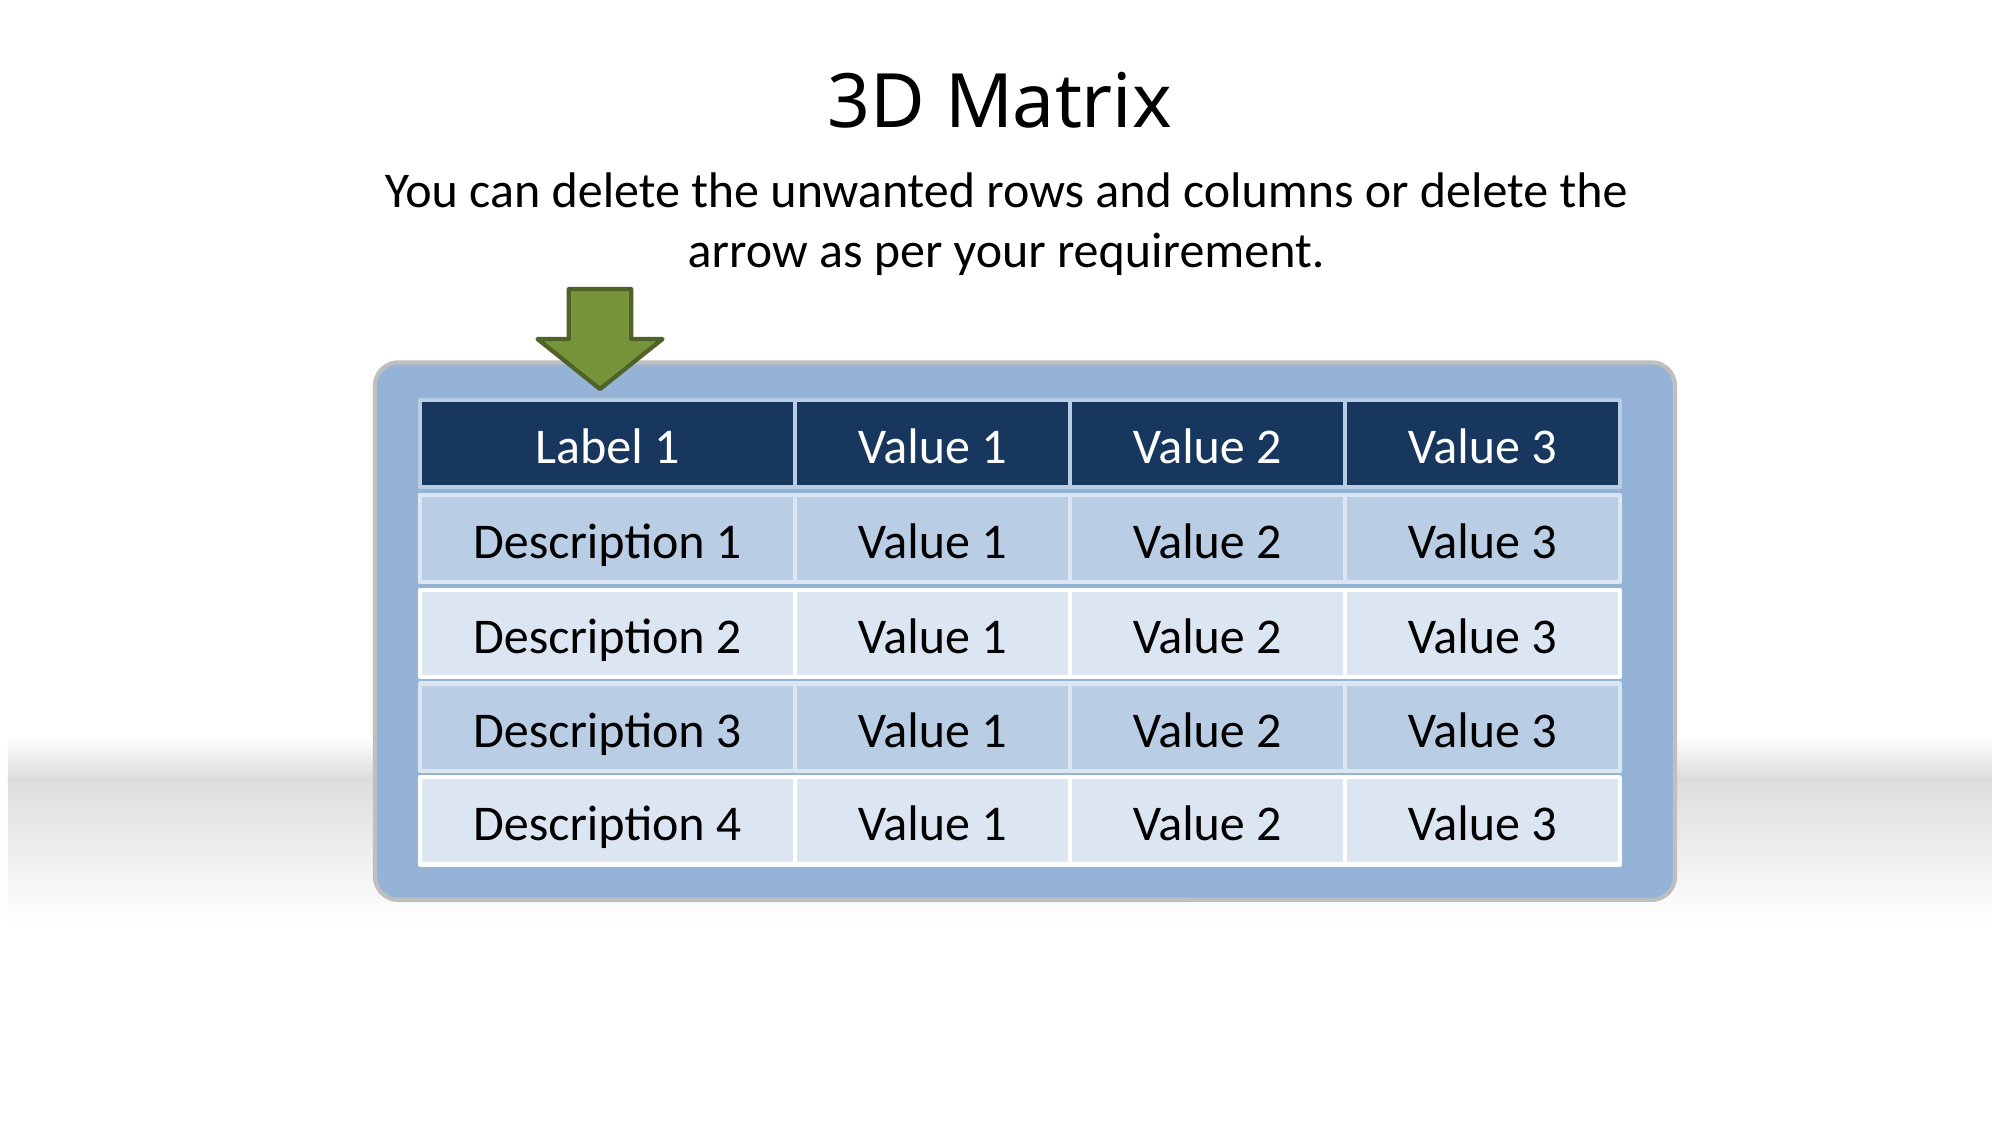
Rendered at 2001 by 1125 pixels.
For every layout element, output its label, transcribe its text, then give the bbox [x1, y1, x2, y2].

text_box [419, 399, 1620, 865]
title 3D Matrix [324, 45, 1675, 150]
text_box You can delete the unwanted rows and columns or delete the arrow as per your requirement. [350, 149, 1663, 285]
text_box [7, 737, 1993, 926]
text_box [372, 360, 1678, 736]
text_box [535, 286, 665, 391]
